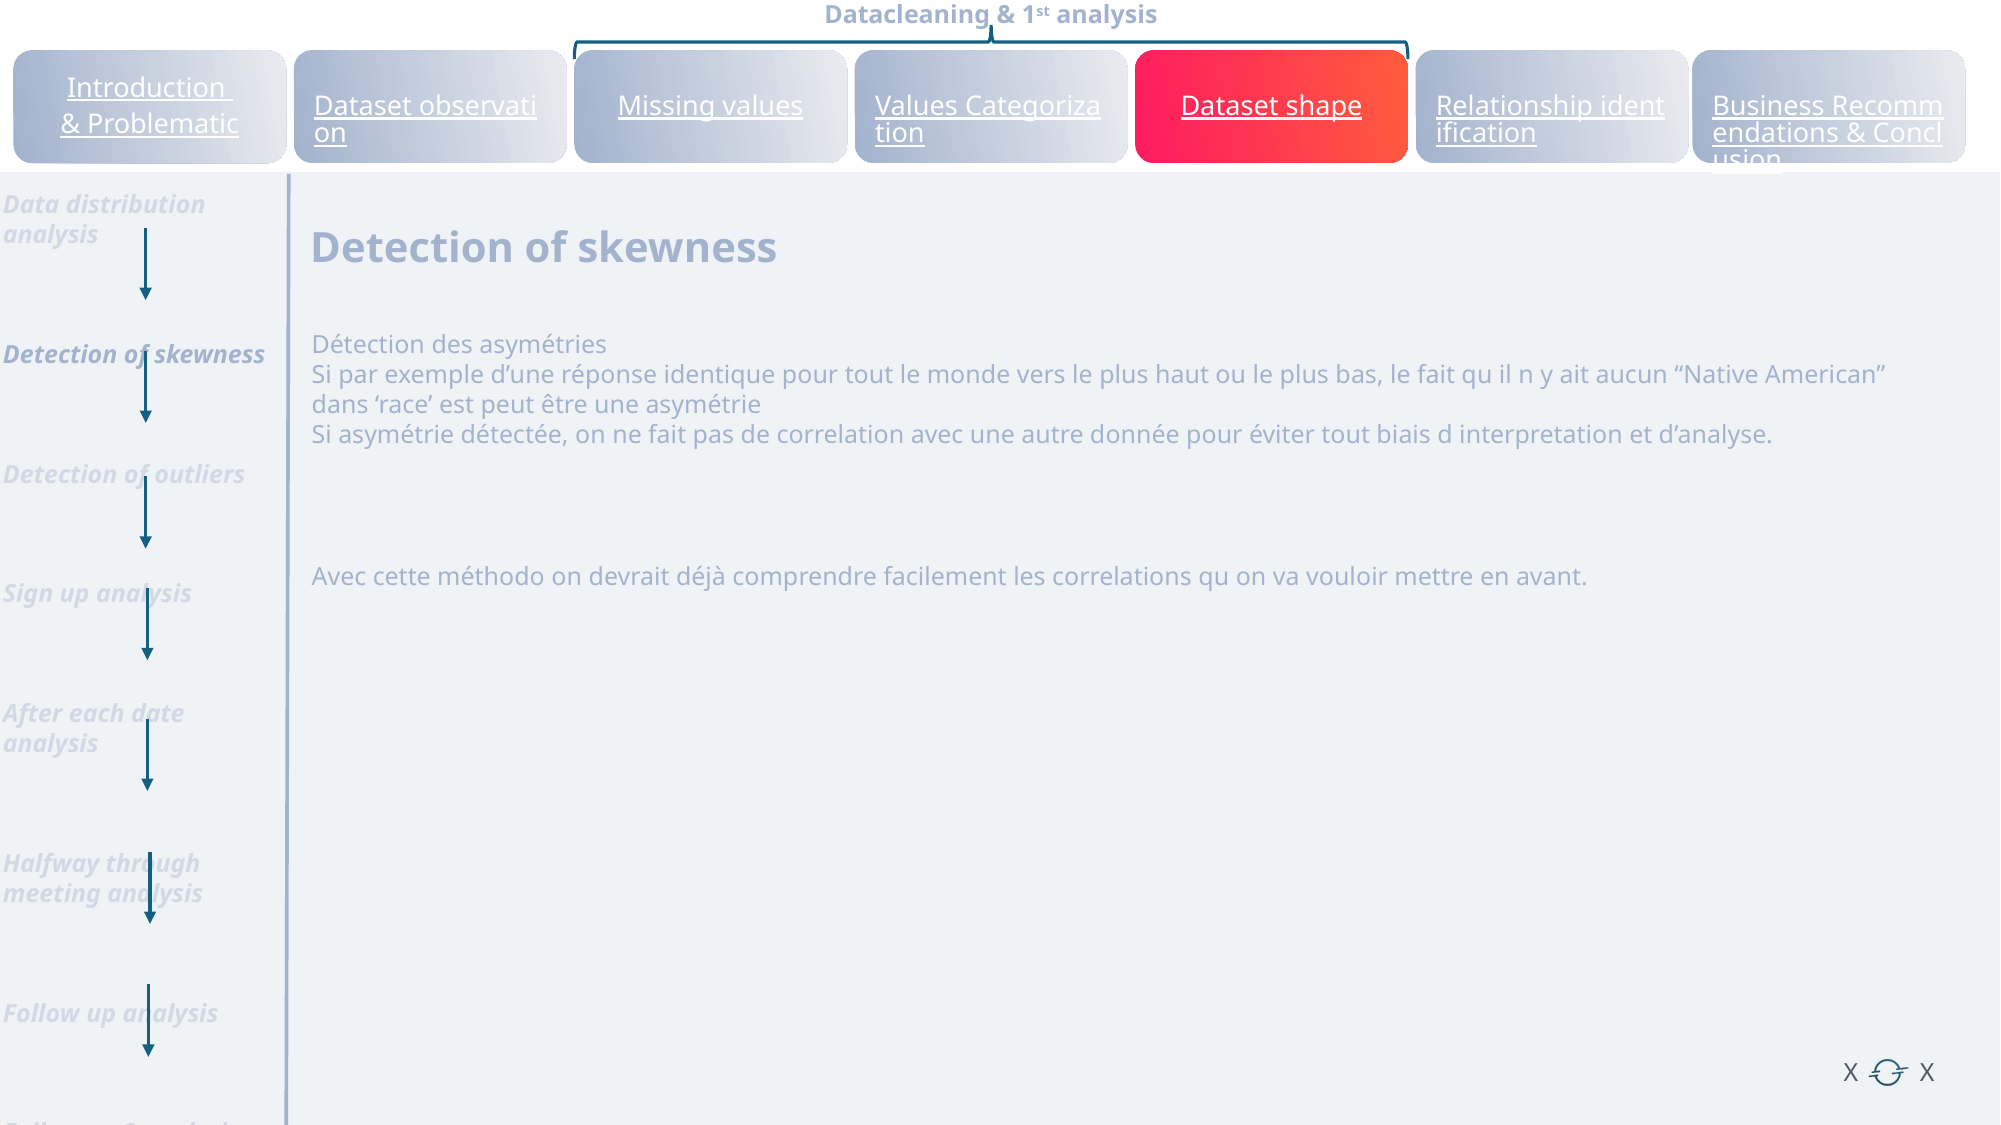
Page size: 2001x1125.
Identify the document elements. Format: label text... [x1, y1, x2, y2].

text_box Avec cette méthodo on devrait déjà comprendre facilement les correlations qu on va vouloir mettre en avant. [296, 553, 1924, 599]
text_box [12, 0, 1966, 164]
text_box Detection of skewness [295, 213, 1853, 279]
text_box [0, 172, 2000, 1125]
text_box Détection des asymétries Si par exemple d’une réponse identique pour tout le monde vers le plus haut ou le plus bas, le fait qu il n y ait aucun “Native American” dans ‘race’ est peut être une asymétrie Si asymétrie détectée, on ne fait pas de correlation avec une autre donnée pour éviter tout biais d interpretation et d’analyse. [296, 321, 1924, 456]
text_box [1828, 1048, 1955, 1101]
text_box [0, 173, 295, 1125]
